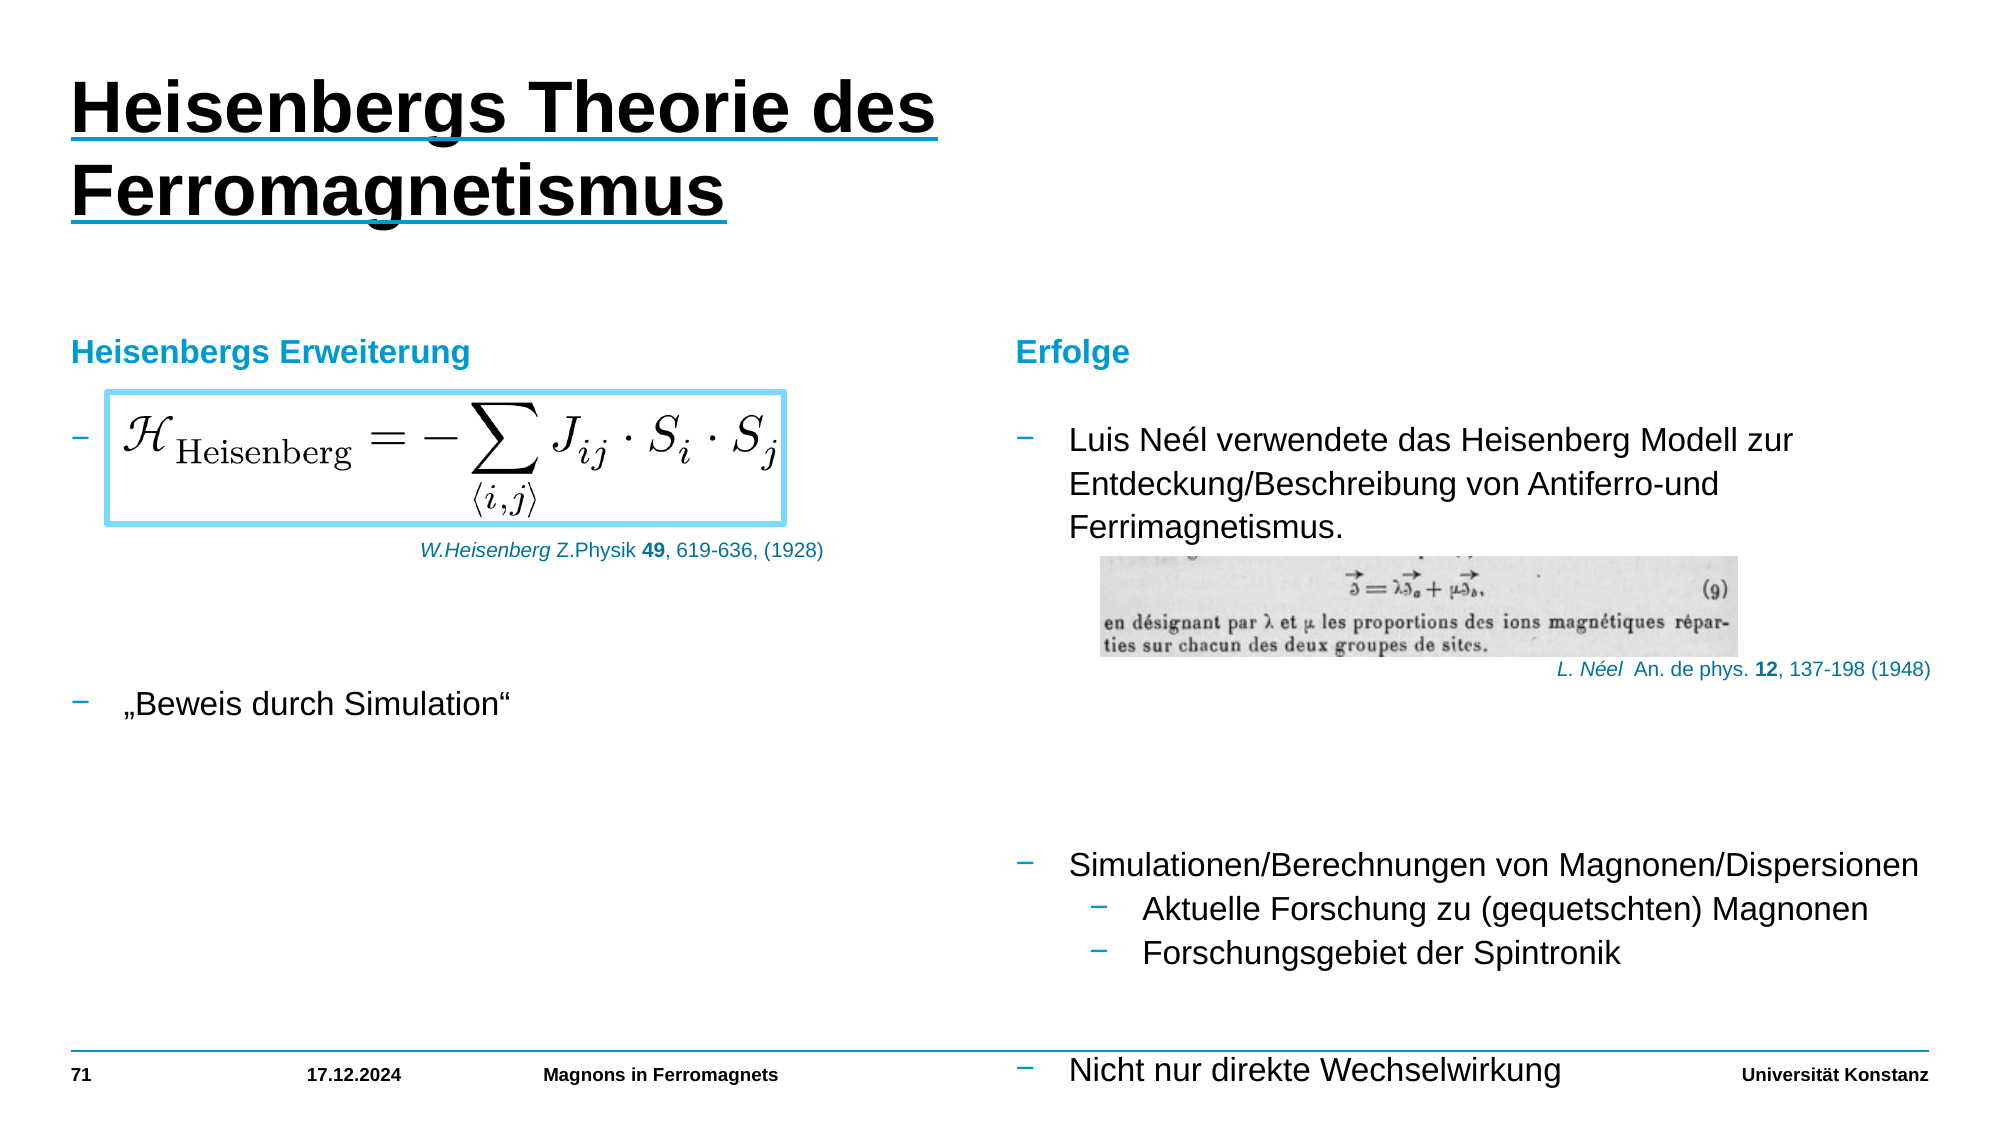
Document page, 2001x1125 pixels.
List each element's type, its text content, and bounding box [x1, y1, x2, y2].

picture [109, 394, 781, 521]
list Erfolge Luis Neél verwendete das Heisenberg Modell zur Entdeckung/Beschreibung von Antiferro-und Ferrimagnetismus. Simulationen/Berechnungen von Magnonen/Dispersionen Aktuelle Forschung zu (gequetschten) Magnonen Forschungsgebiet der Spintronik Nicht nur direkte Wechselwirkung [1015, 326, 1930, 1000]
picture [1099, 556, 1738, 658]
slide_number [306, 1058, 512, 1094]
slide_number 71 [70, 1058, 276, 1094]
list Heisenbergs Erweiterung Er „Beweis durch Simulation“ [70, 326, 985, 1000]
text_box W.Heisenberg Z.Physik 49, 619-636, (1928) [405, 529, 839, 569]
title Heisenbergs Theorie des Ferromagnetismus [70, 66, 1457, 268]
text_box L. Néel An. de phys. 12, 137-198 (1948) [1542, 648, 1947, 689]
footer Magnons in Ferromagnets [543, 1058, 1489, 1094]
